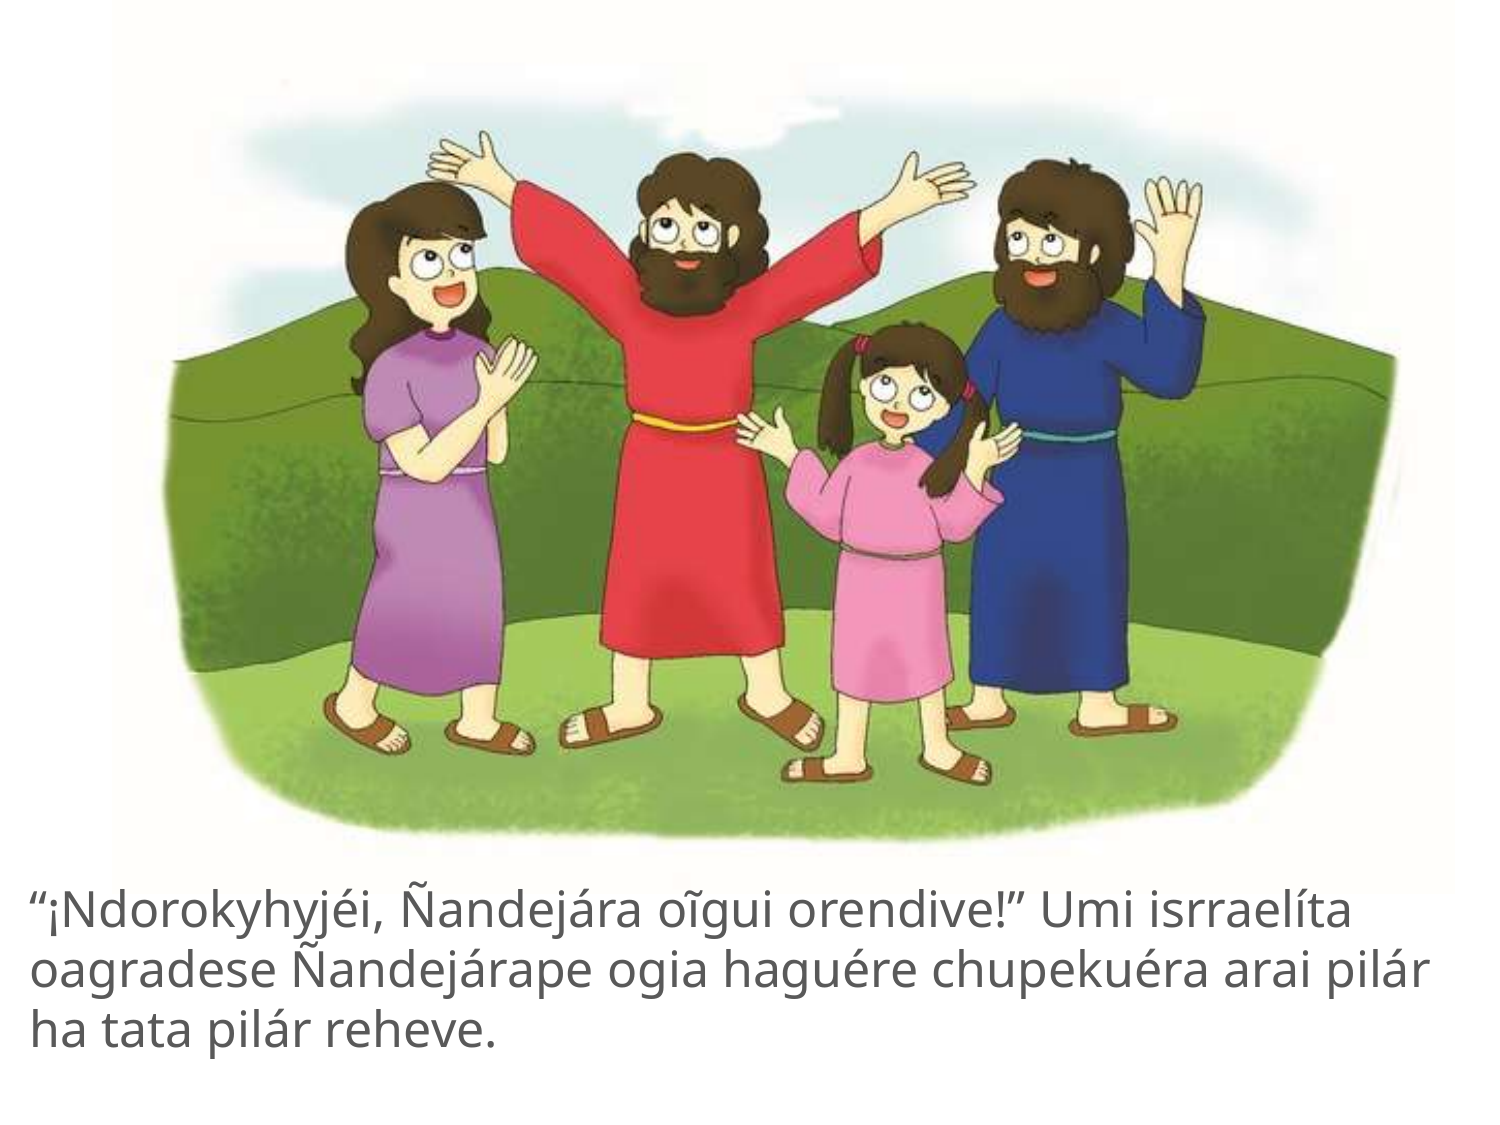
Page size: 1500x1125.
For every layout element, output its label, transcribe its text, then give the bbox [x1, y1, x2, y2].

text_box “¡Ndorokyhyjéi, Ñandejára oĩgui orendive!” Umi isrraelíta oagradese Ñandejárape ogia haguére chupekuéra arai pilár ha tata pilár reheve. [14, 869, 1486, 1065]
picture [111, 0, 1455, 894]
